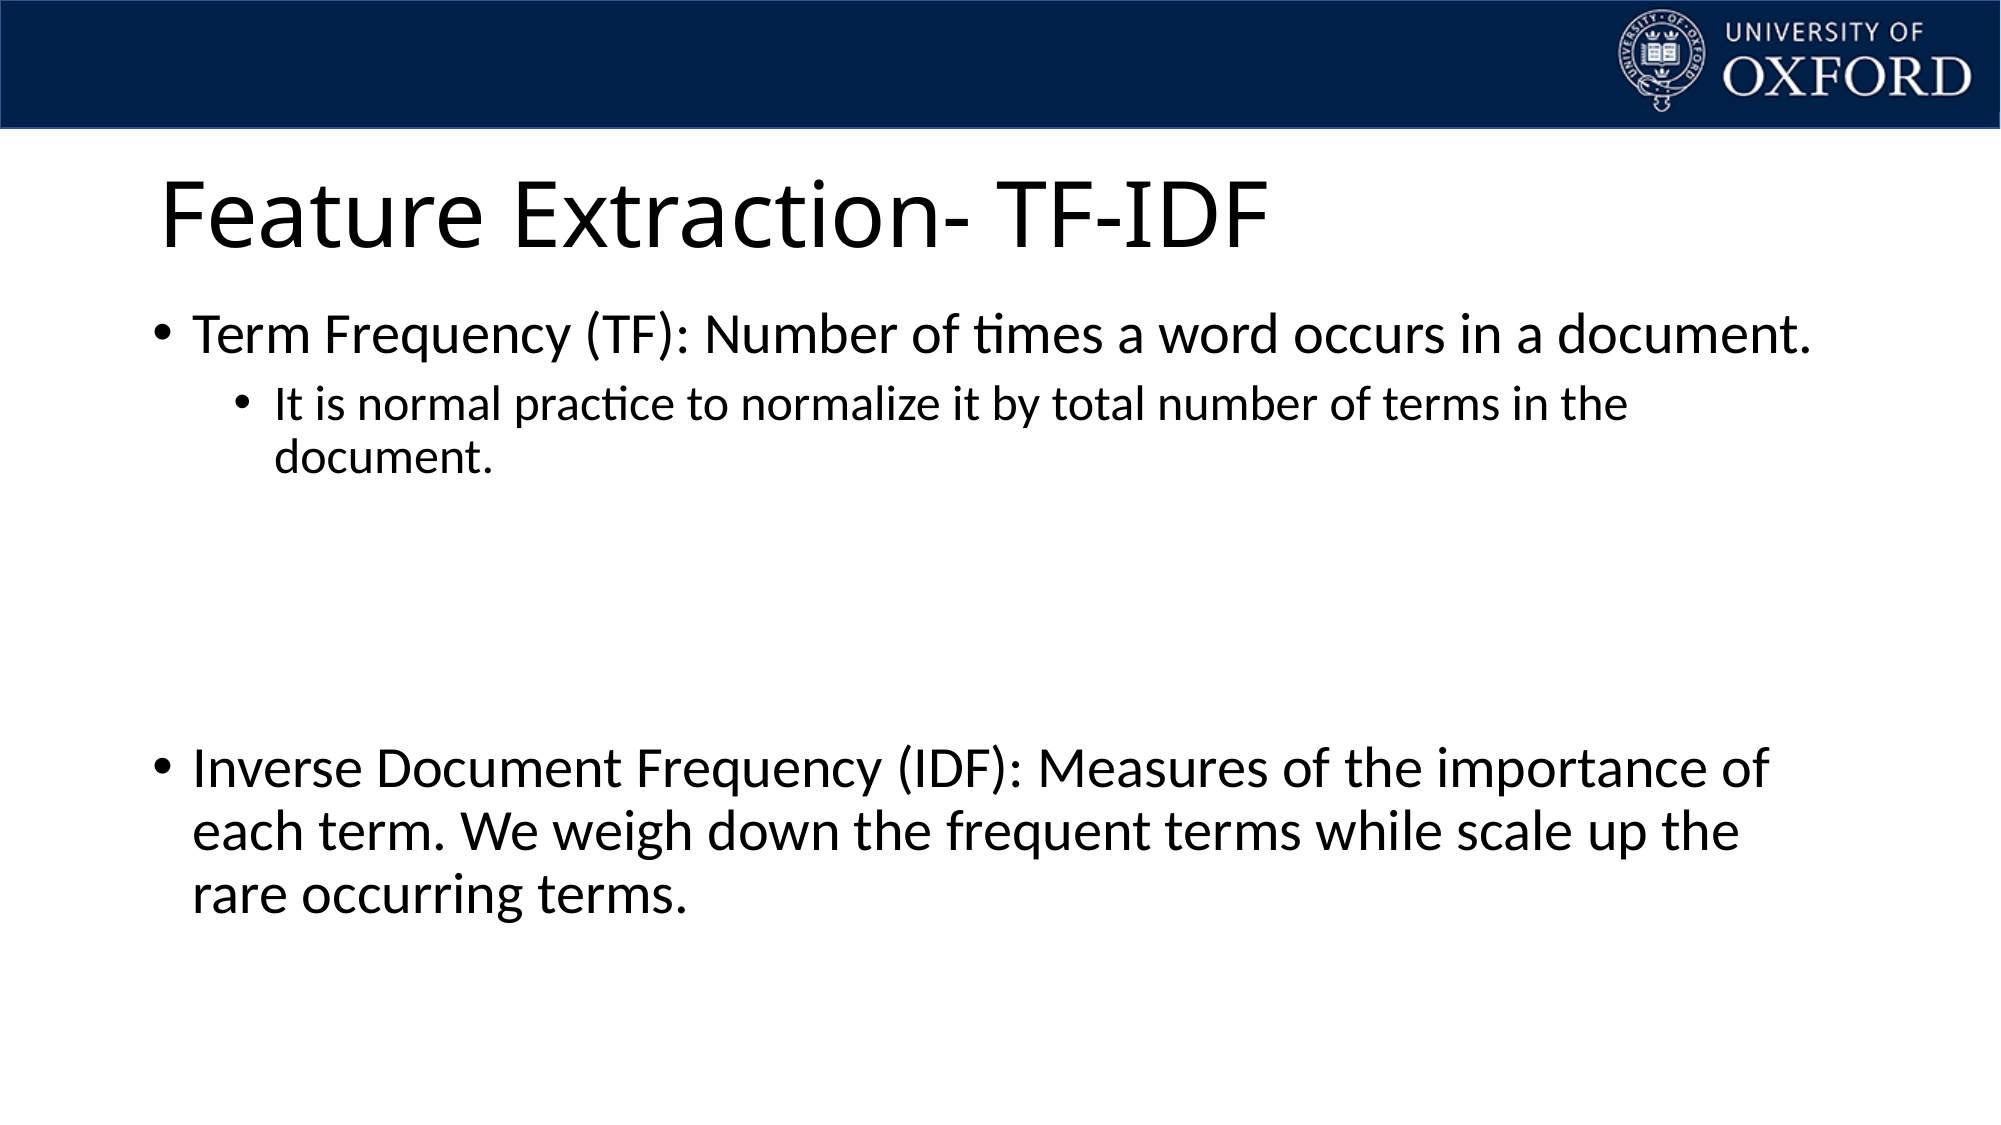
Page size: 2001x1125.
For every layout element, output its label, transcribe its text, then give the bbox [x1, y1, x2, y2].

picture [1613, 1, 2000, 112]
text_box Feature Extraction- TF-IDF [143, 109, 1869, 327]
